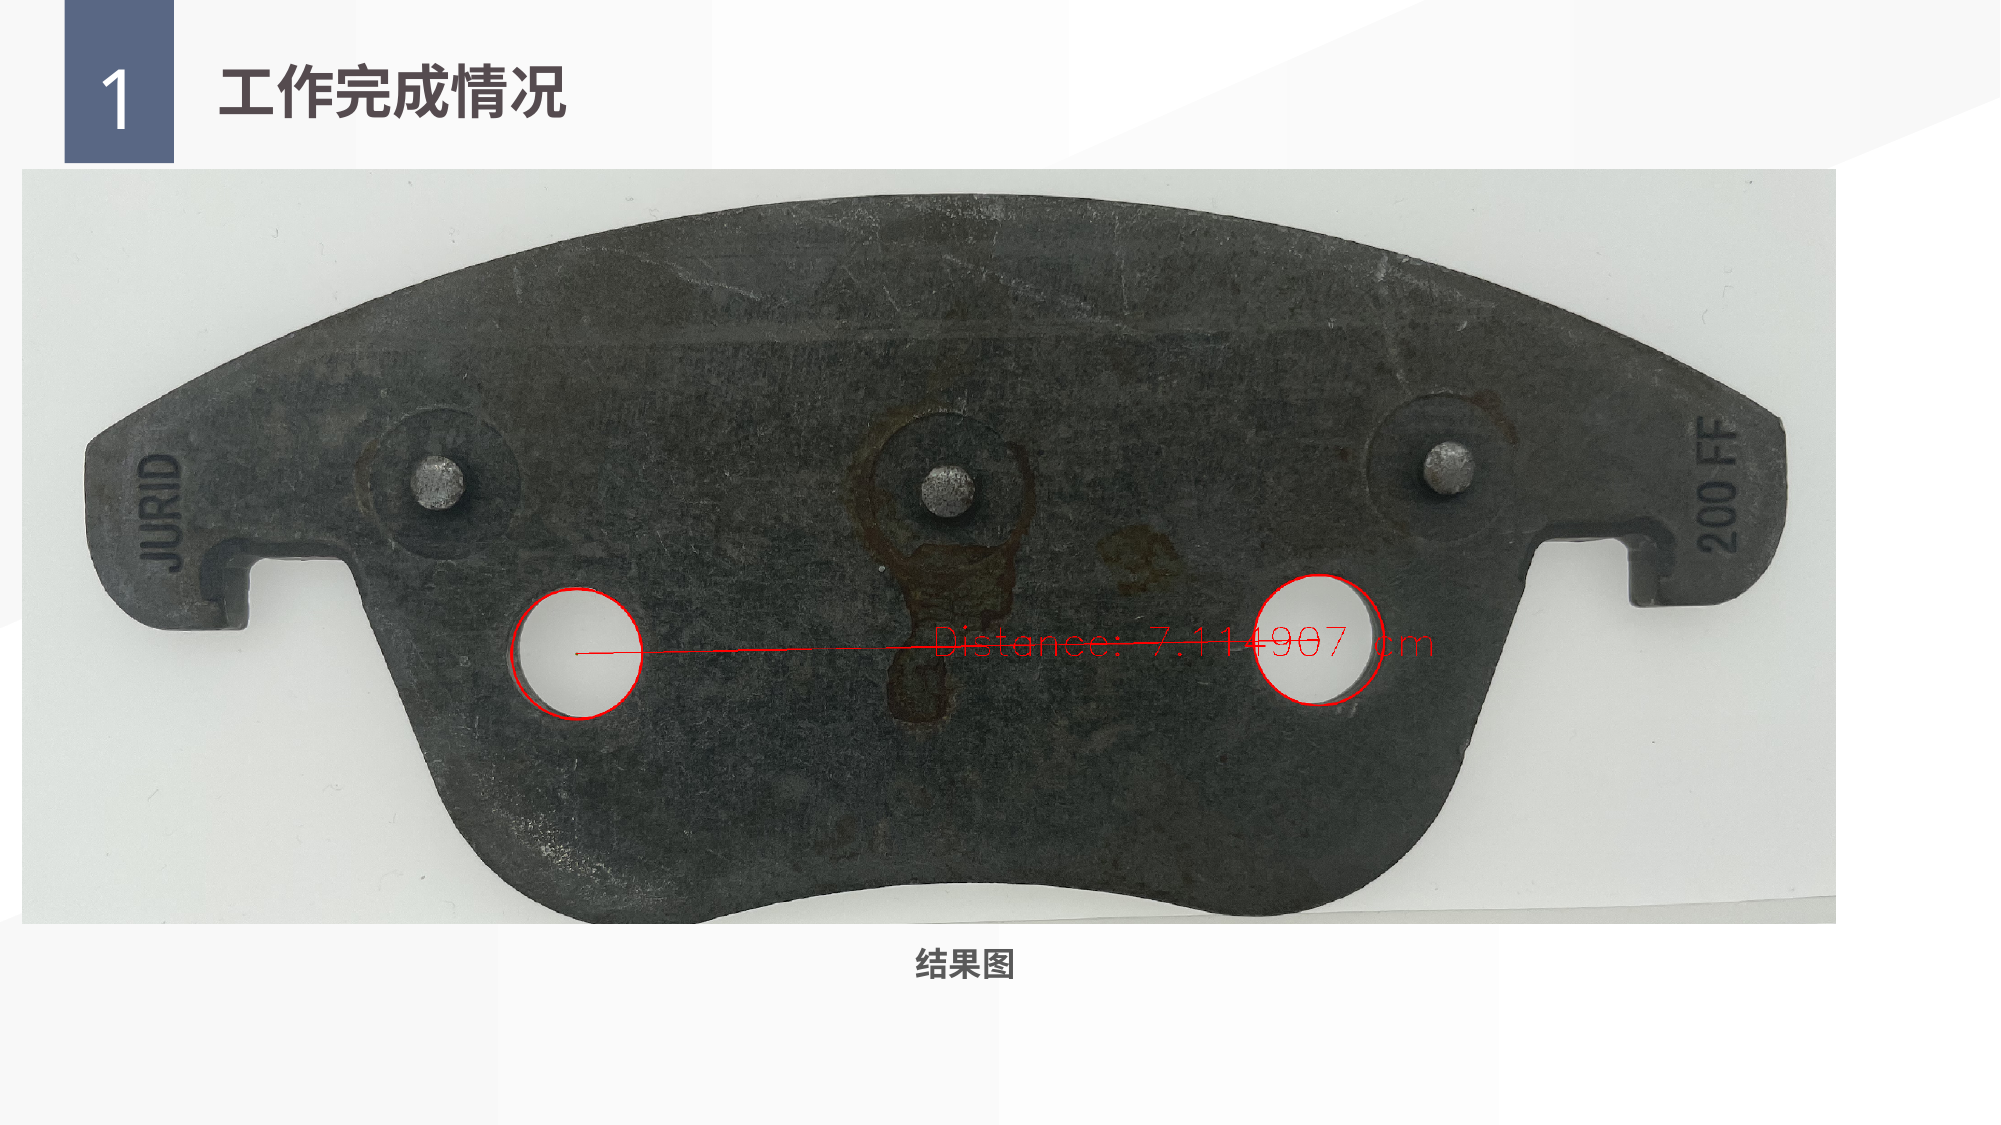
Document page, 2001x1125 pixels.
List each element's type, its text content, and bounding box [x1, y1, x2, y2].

picture [22, 169, 1836, 925]
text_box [64, 0, 586, 164]
text_box 结果图 [915, 935, 1031, 991]
